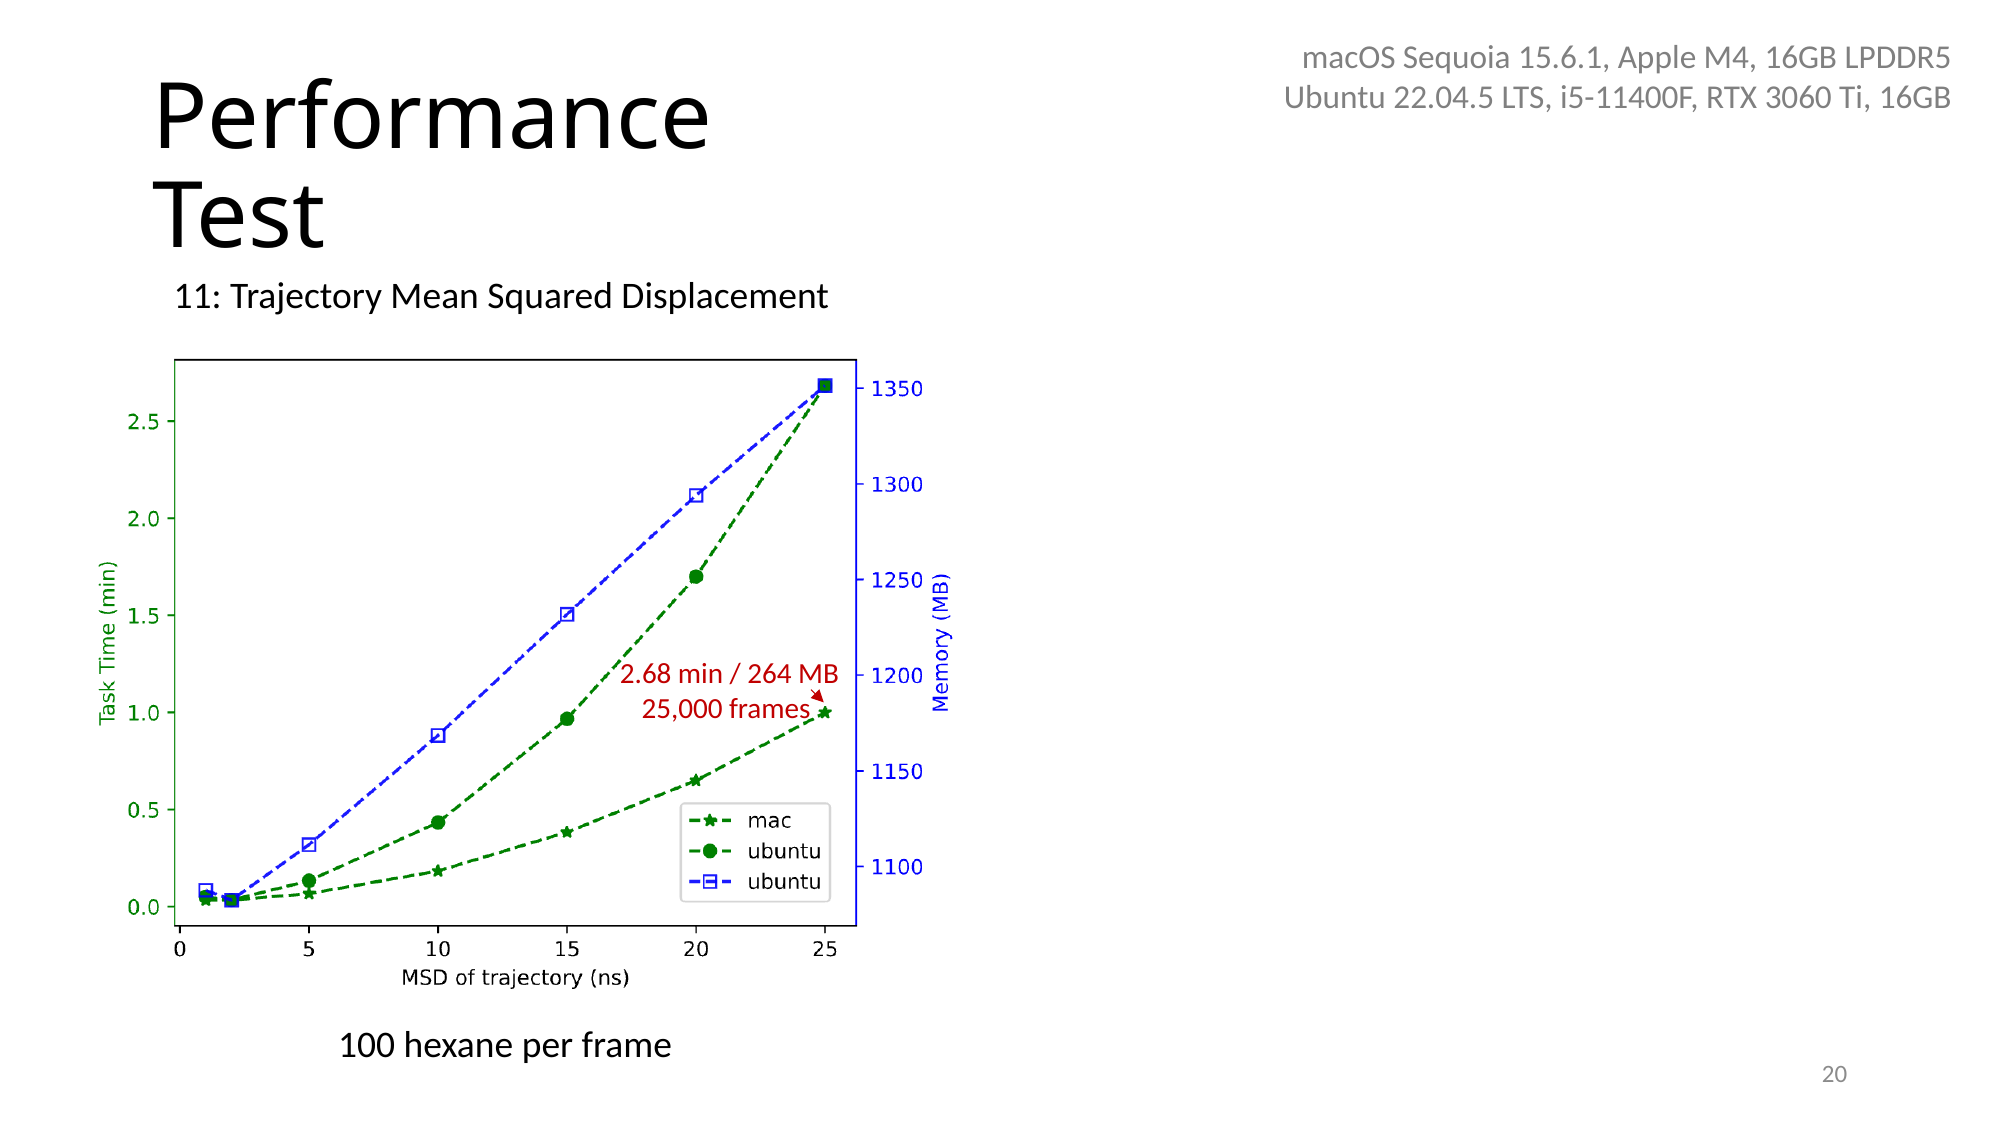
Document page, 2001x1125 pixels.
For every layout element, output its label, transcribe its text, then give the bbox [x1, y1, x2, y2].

text_box 100 hexane per frame [323, 1013, 693, 1073]
text_box 11: Trajectory Mean Squared Displacement [158, 263, 855, 324]
text_box macOS Sequoia 15.6.1, Apple M4, 16GB LPDDR5 Ubuntu 22.04.5 LTS, i5-11400F, RTX 3060 Ti, 16GB [1268, 27, 1967, 123]
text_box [811, 689, 824, 703]
slide_number 20 [1412, 1042, 1863, 1103]
title Performance Test [137, 59, 862, 278]
picture [74, 337, 975, 1013]
